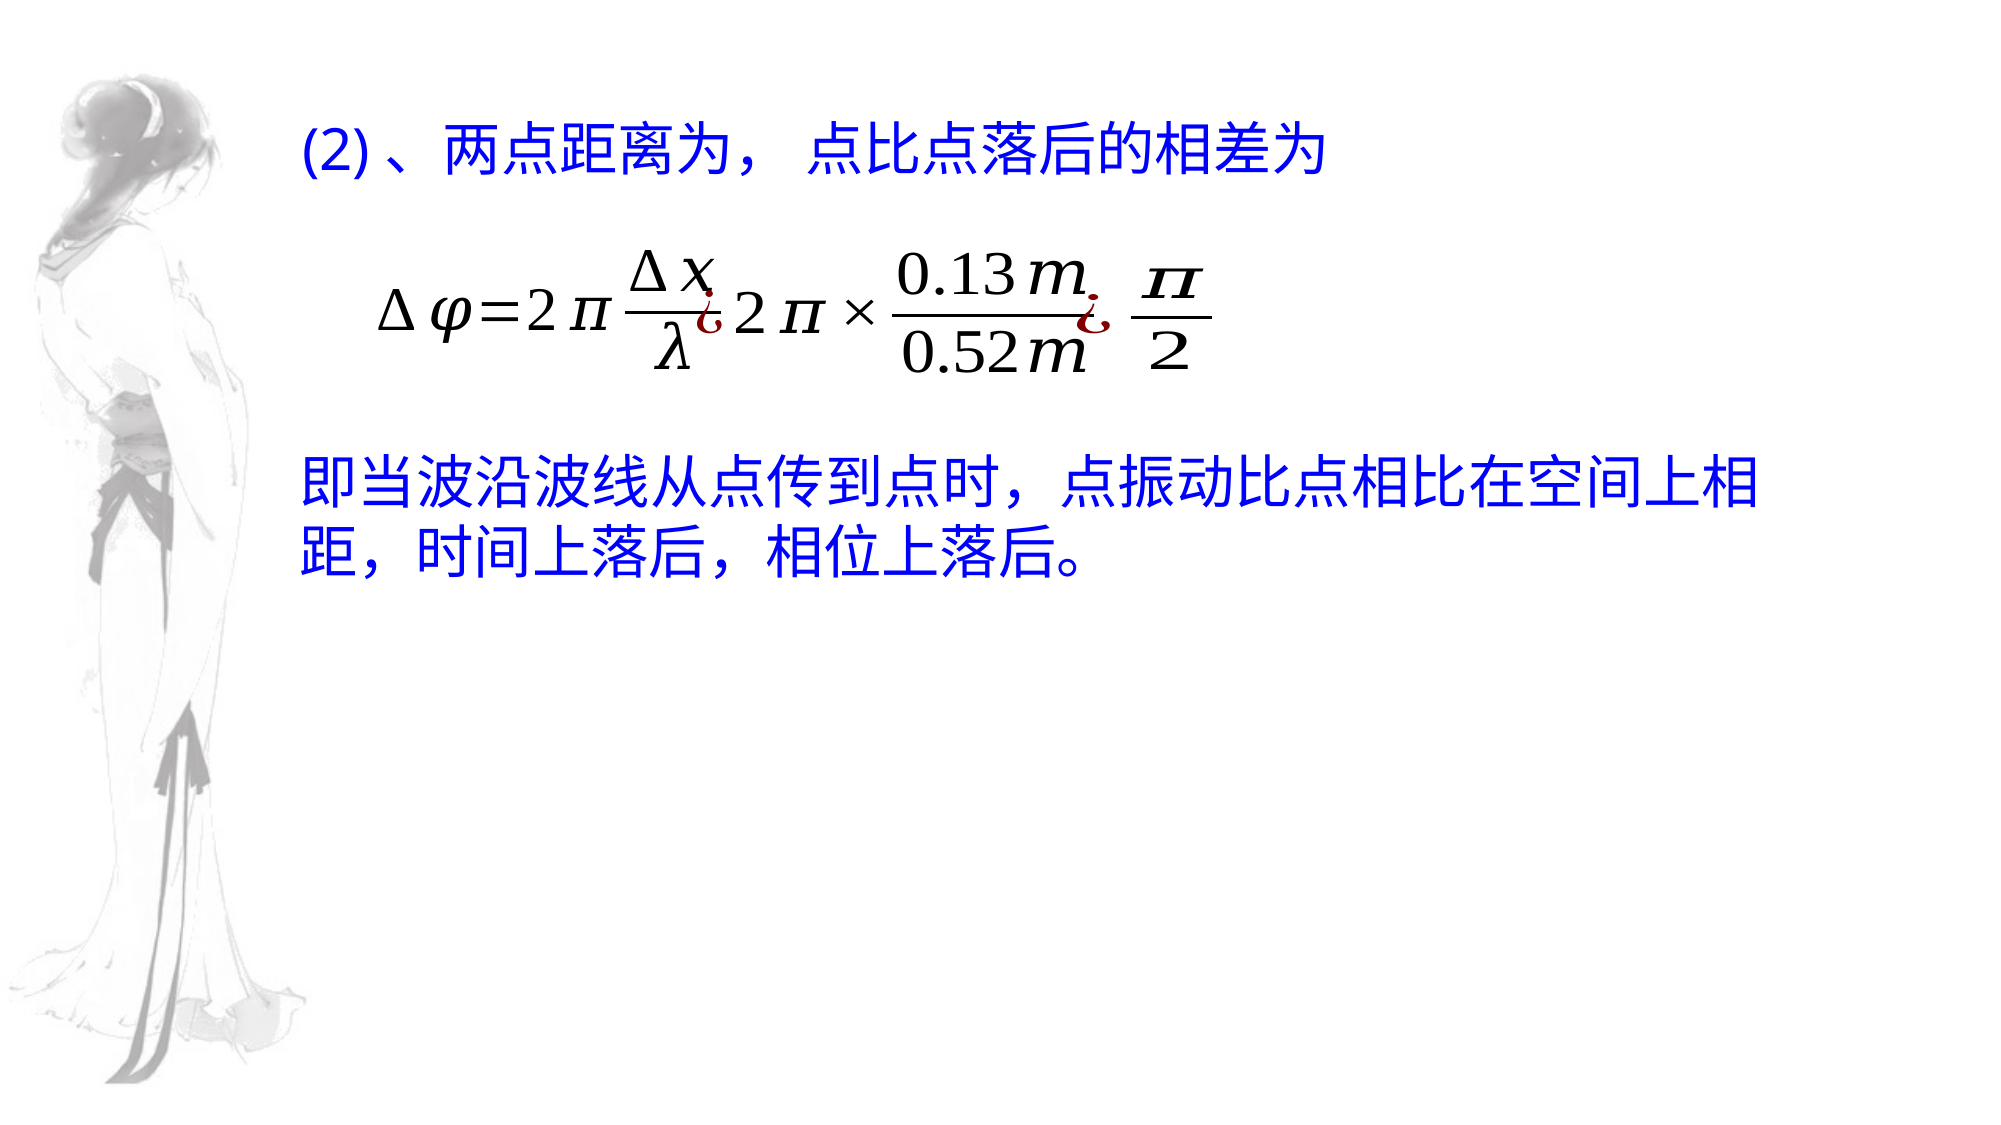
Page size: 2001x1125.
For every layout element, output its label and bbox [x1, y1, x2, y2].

picture [0, 58, 313, 1087]
picture [308, 530, 313, 541]
